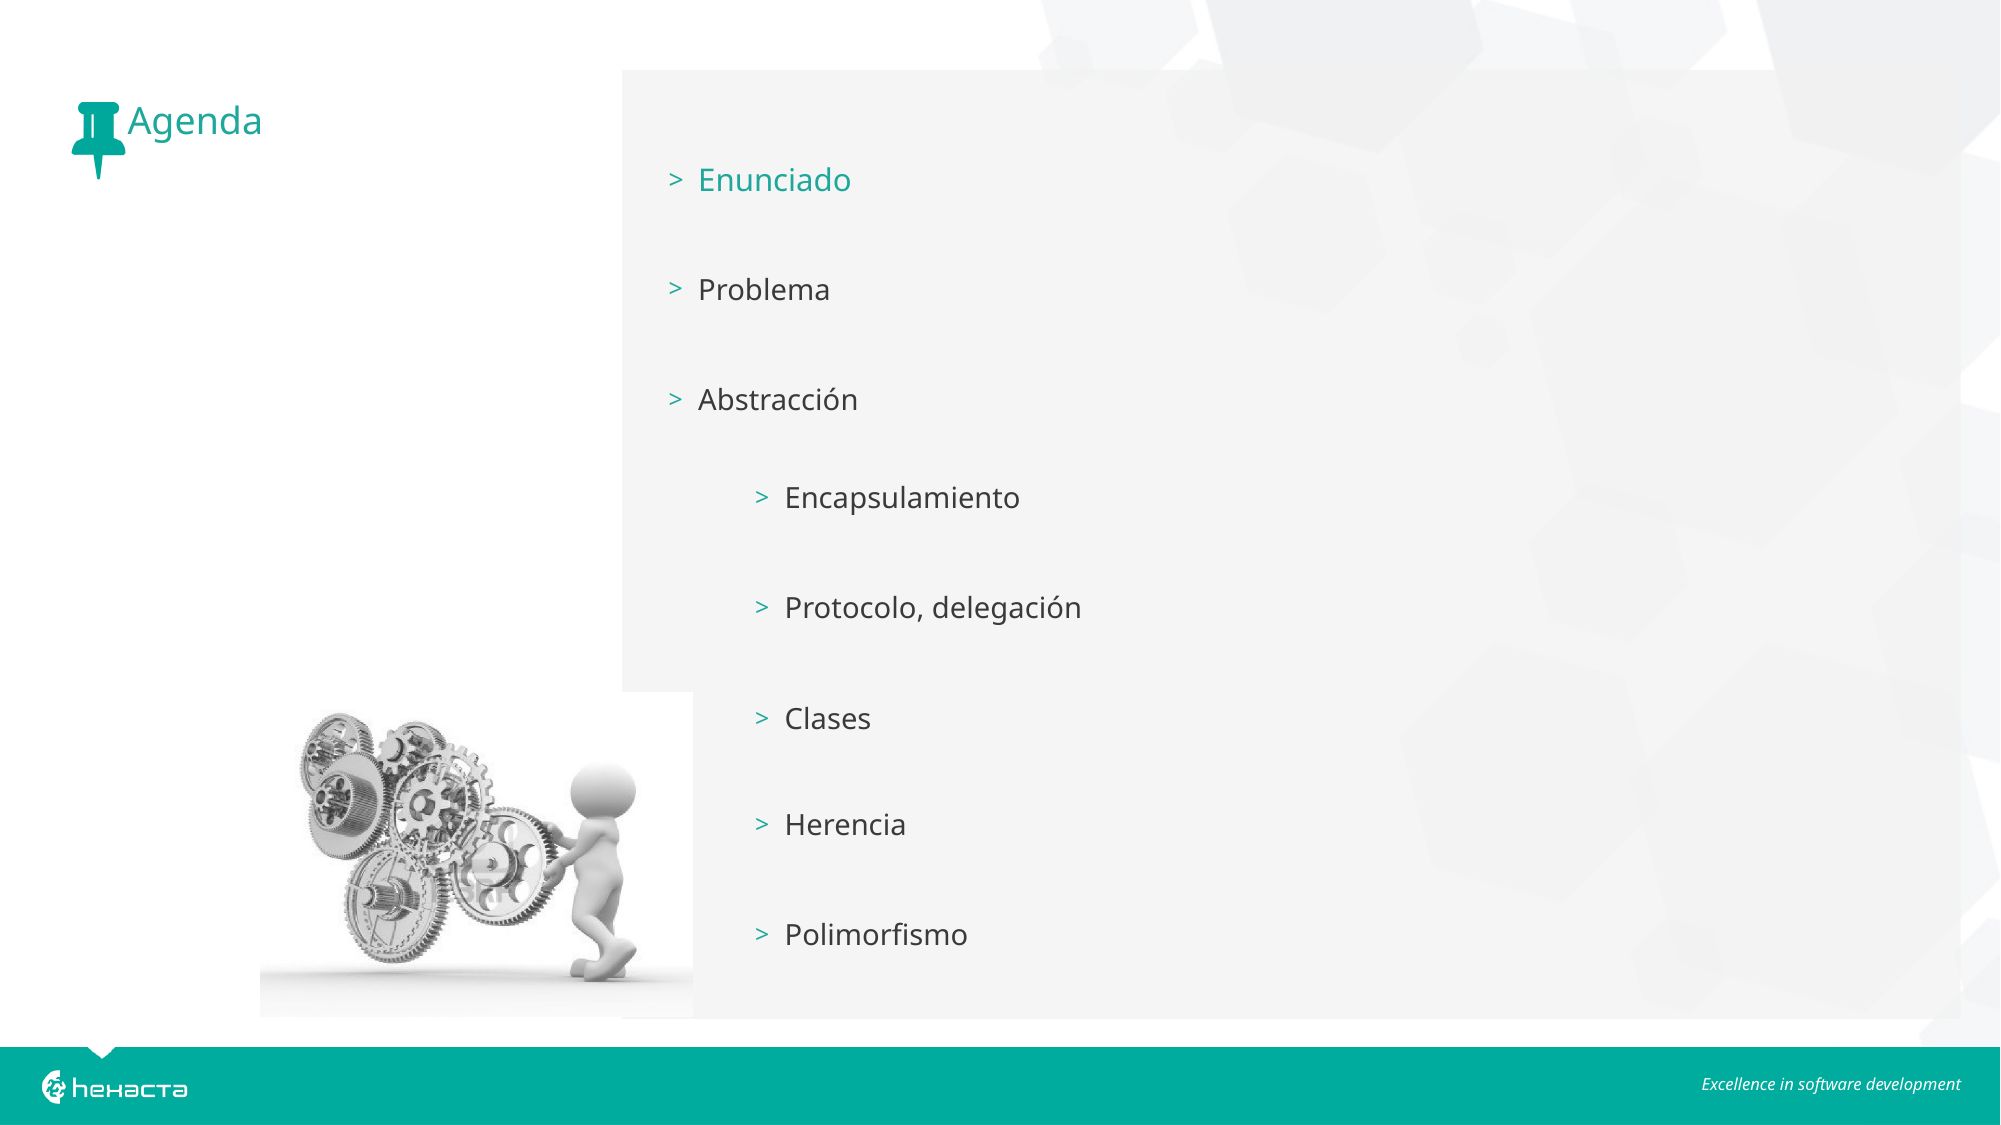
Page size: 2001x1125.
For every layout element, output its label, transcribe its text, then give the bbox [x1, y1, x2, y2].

text_box Encapsulamiento [740, 471, 1686, 551]
text_box Herencia [740, 798, 1686, 878]
list Problema [653, 263, 1914, 342]
list Abstracción [653, 373, 1914, 453]
picture [0, 0, 2001, 1125]
list Enunciado [653, 153, 1914, 232]
text_box Polimorfismo [740, 909, 1686, 988]
text_box Protocolo, delegación [740, 582, 1686, 661]
text_box Clases [740, 692, 1686, 771]
